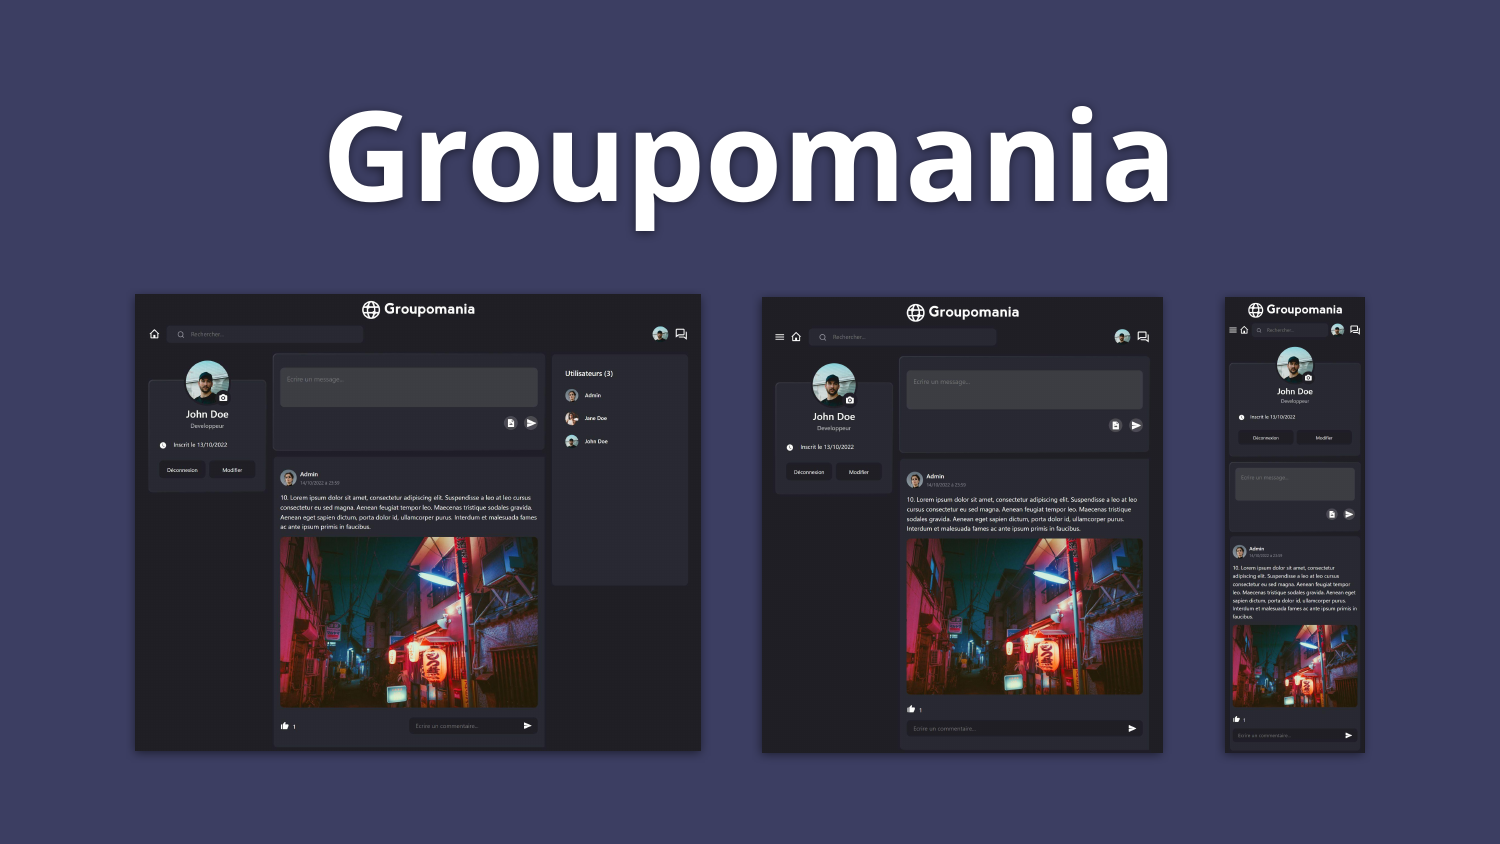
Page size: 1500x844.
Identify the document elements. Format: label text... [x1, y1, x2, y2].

picture [135, 294, 701, 751]
text_box Groupomania [0, 10, 1500, 295]
picture [1224, 296, 1365, 754]
picture [761, 296, 1163, 754]
